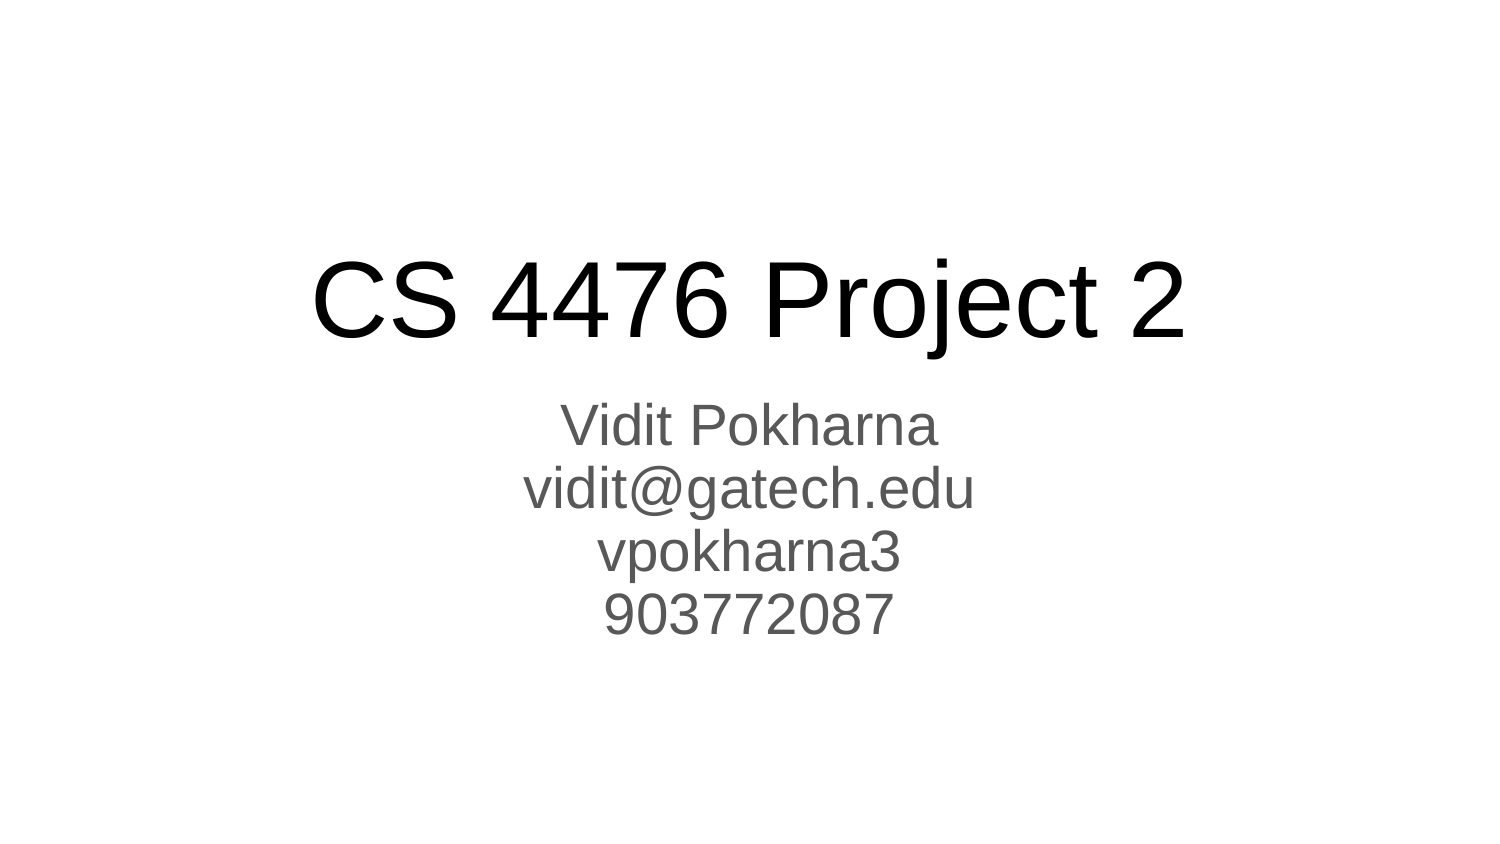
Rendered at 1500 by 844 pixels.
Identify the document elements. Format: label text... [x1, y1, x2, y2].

list Vidit Pokharna vidit@gatech.edu vpokharna3 903772087 [50, 380, 1450, 676]
title CS 4476 Project 2 [50, 37, 1450, 376]
